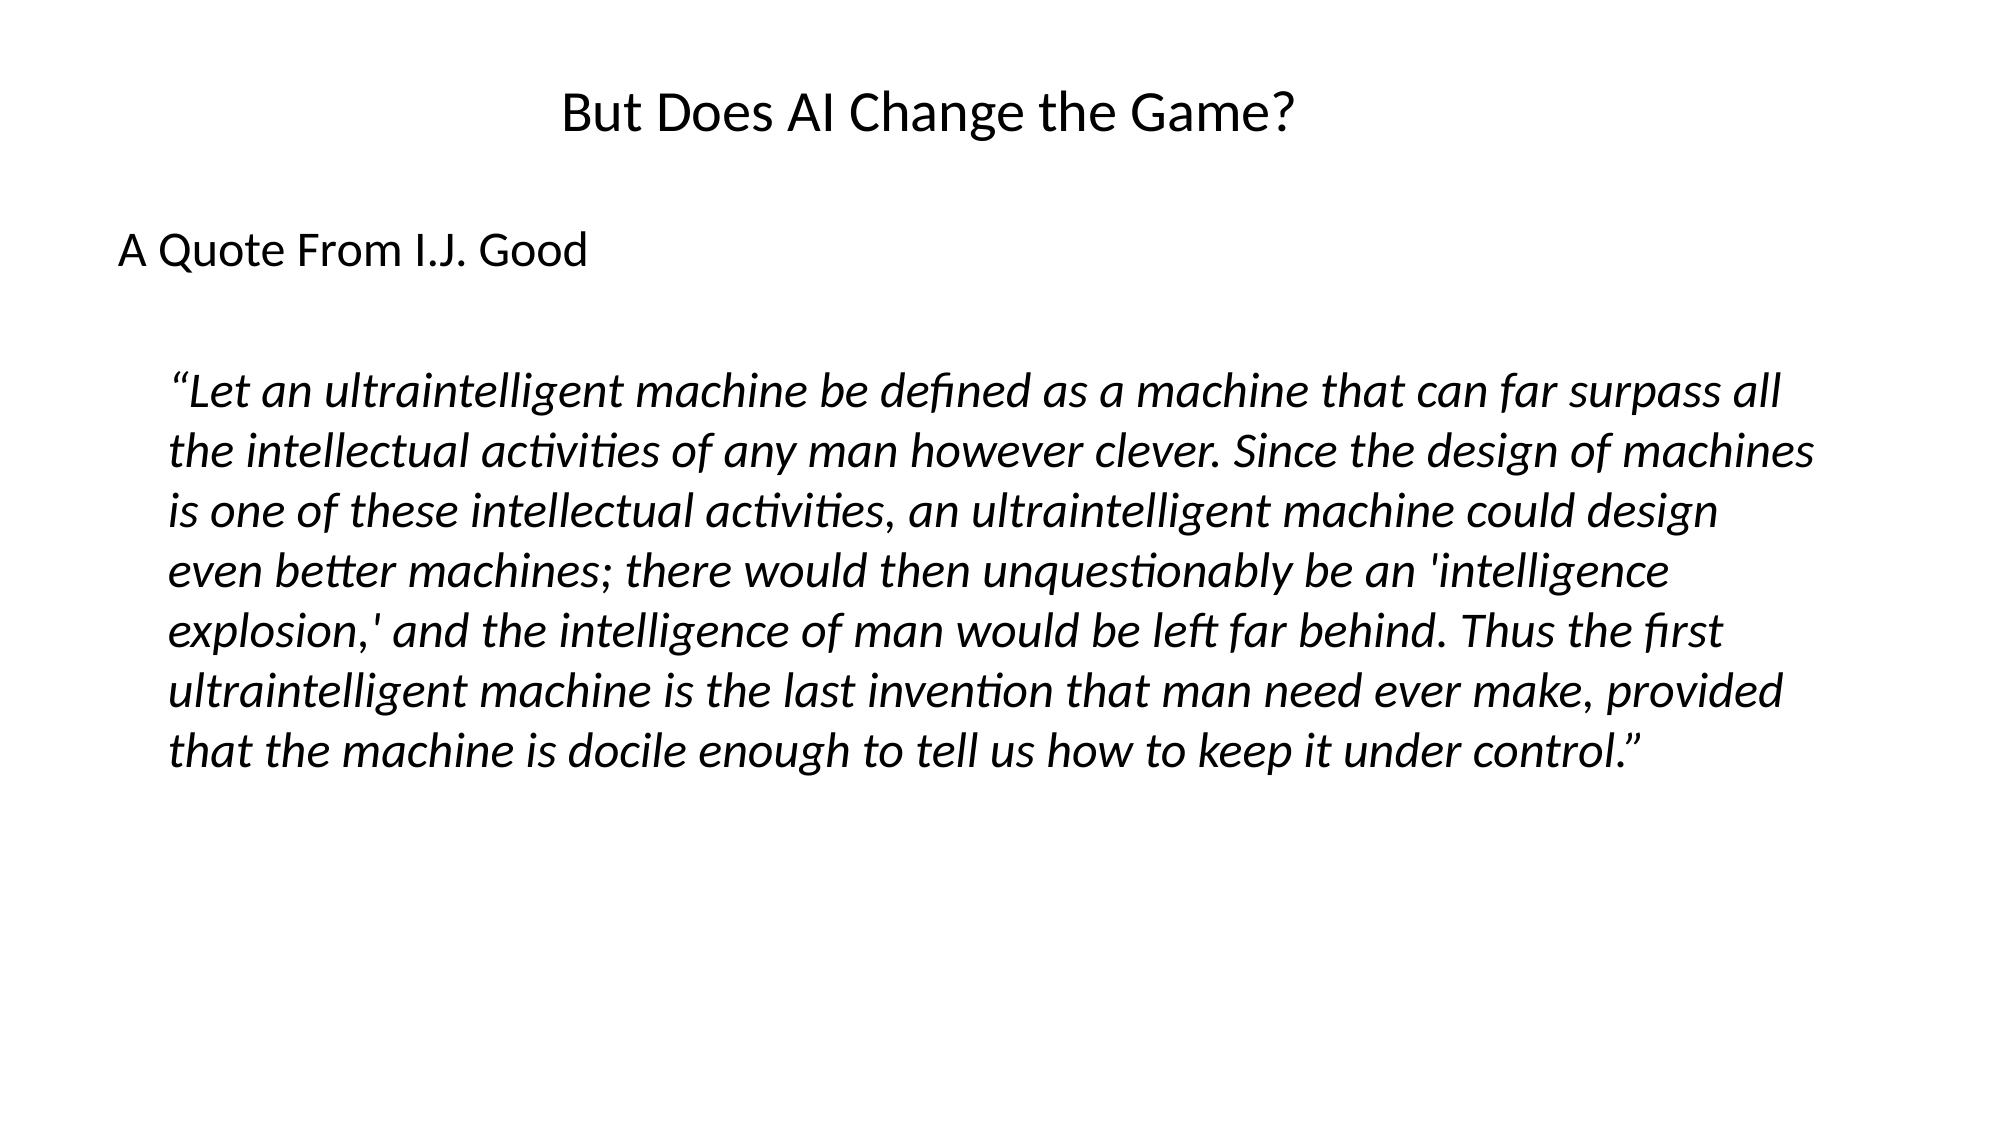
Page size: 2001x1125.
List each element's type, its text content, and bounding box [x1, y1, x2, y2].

text_box “Let an ultraintelligent machine be defined as a machine that can far surpass all the intellectual activities of any man however clever. Since the design of machines is one of these intellectual activities, an ultraintelligent machine could design even better machines; there would then unquestionably be an 'intelligence explosion,' and the intelligence of man would be left far behind. Thus the first ultraintelligent machine is the last invention that man need ever make, provided that the machine is docile enough to tell us how to keep it under control.” [153, 350, 1832, 786]
text_box A Quote From I.J. Good [103, 209, 772, 284]
text_box But Does AI Change the Game? [103, 65, 1757, 151]
